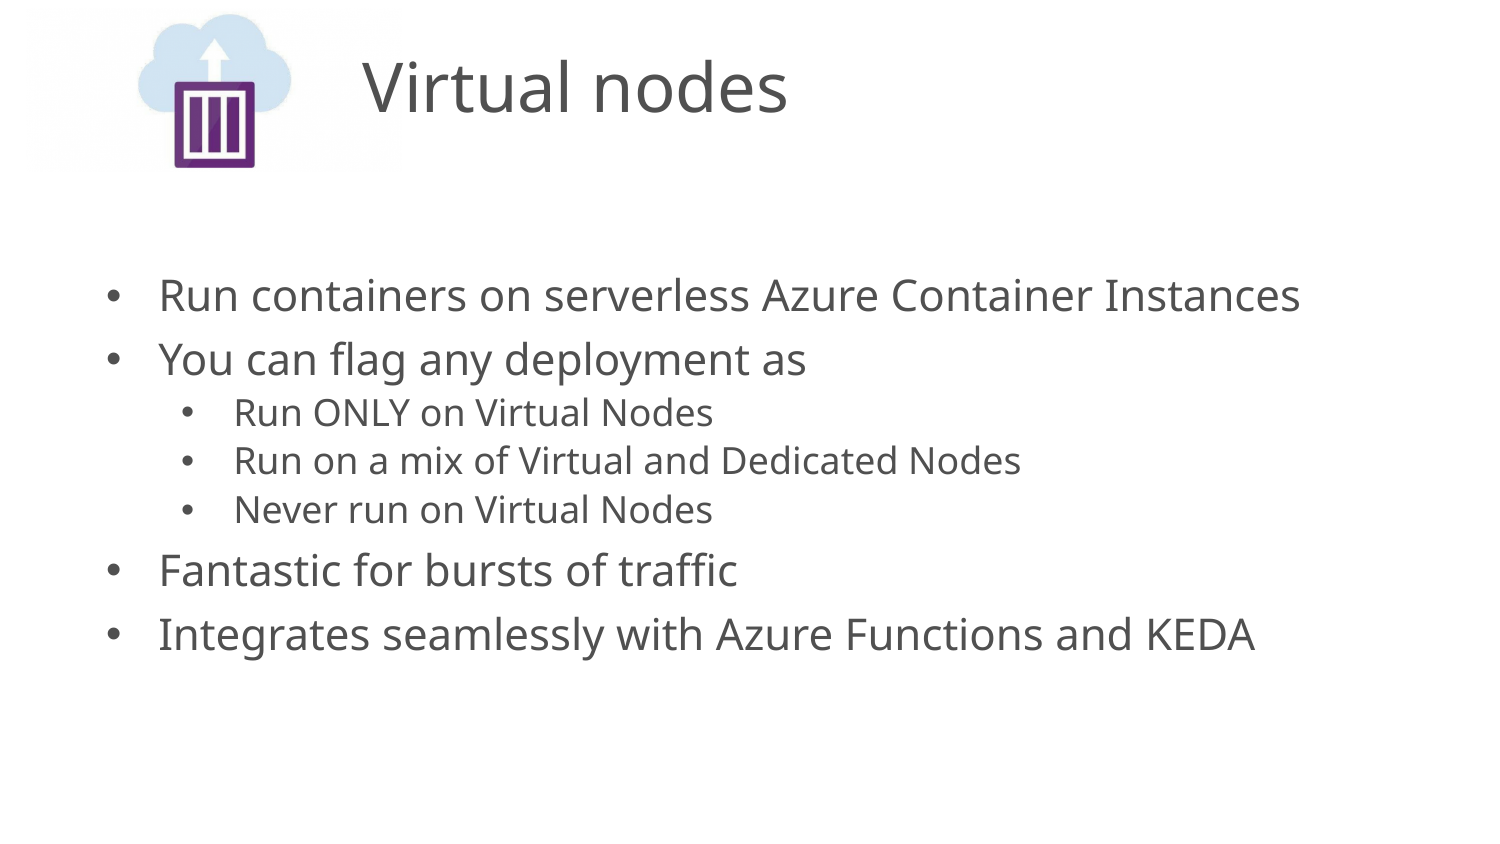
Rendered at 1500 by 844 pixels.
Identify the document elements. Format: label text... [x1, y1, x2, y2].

list Run containers on serverless Azure Container Instances You can flag any deployment as Run ONLY on Virtual Nodes Run on a mix of Virtual and Dedicated Nodes Never run on Virtual Nodes Fantastic for bursts of traffic Integrates seamlessly with Azure Functions and KEDA [72, 268, 1428, 713]
picture [25, 8, 402, 172]
title Virtual nodes [407, 56, 1428, 125]
